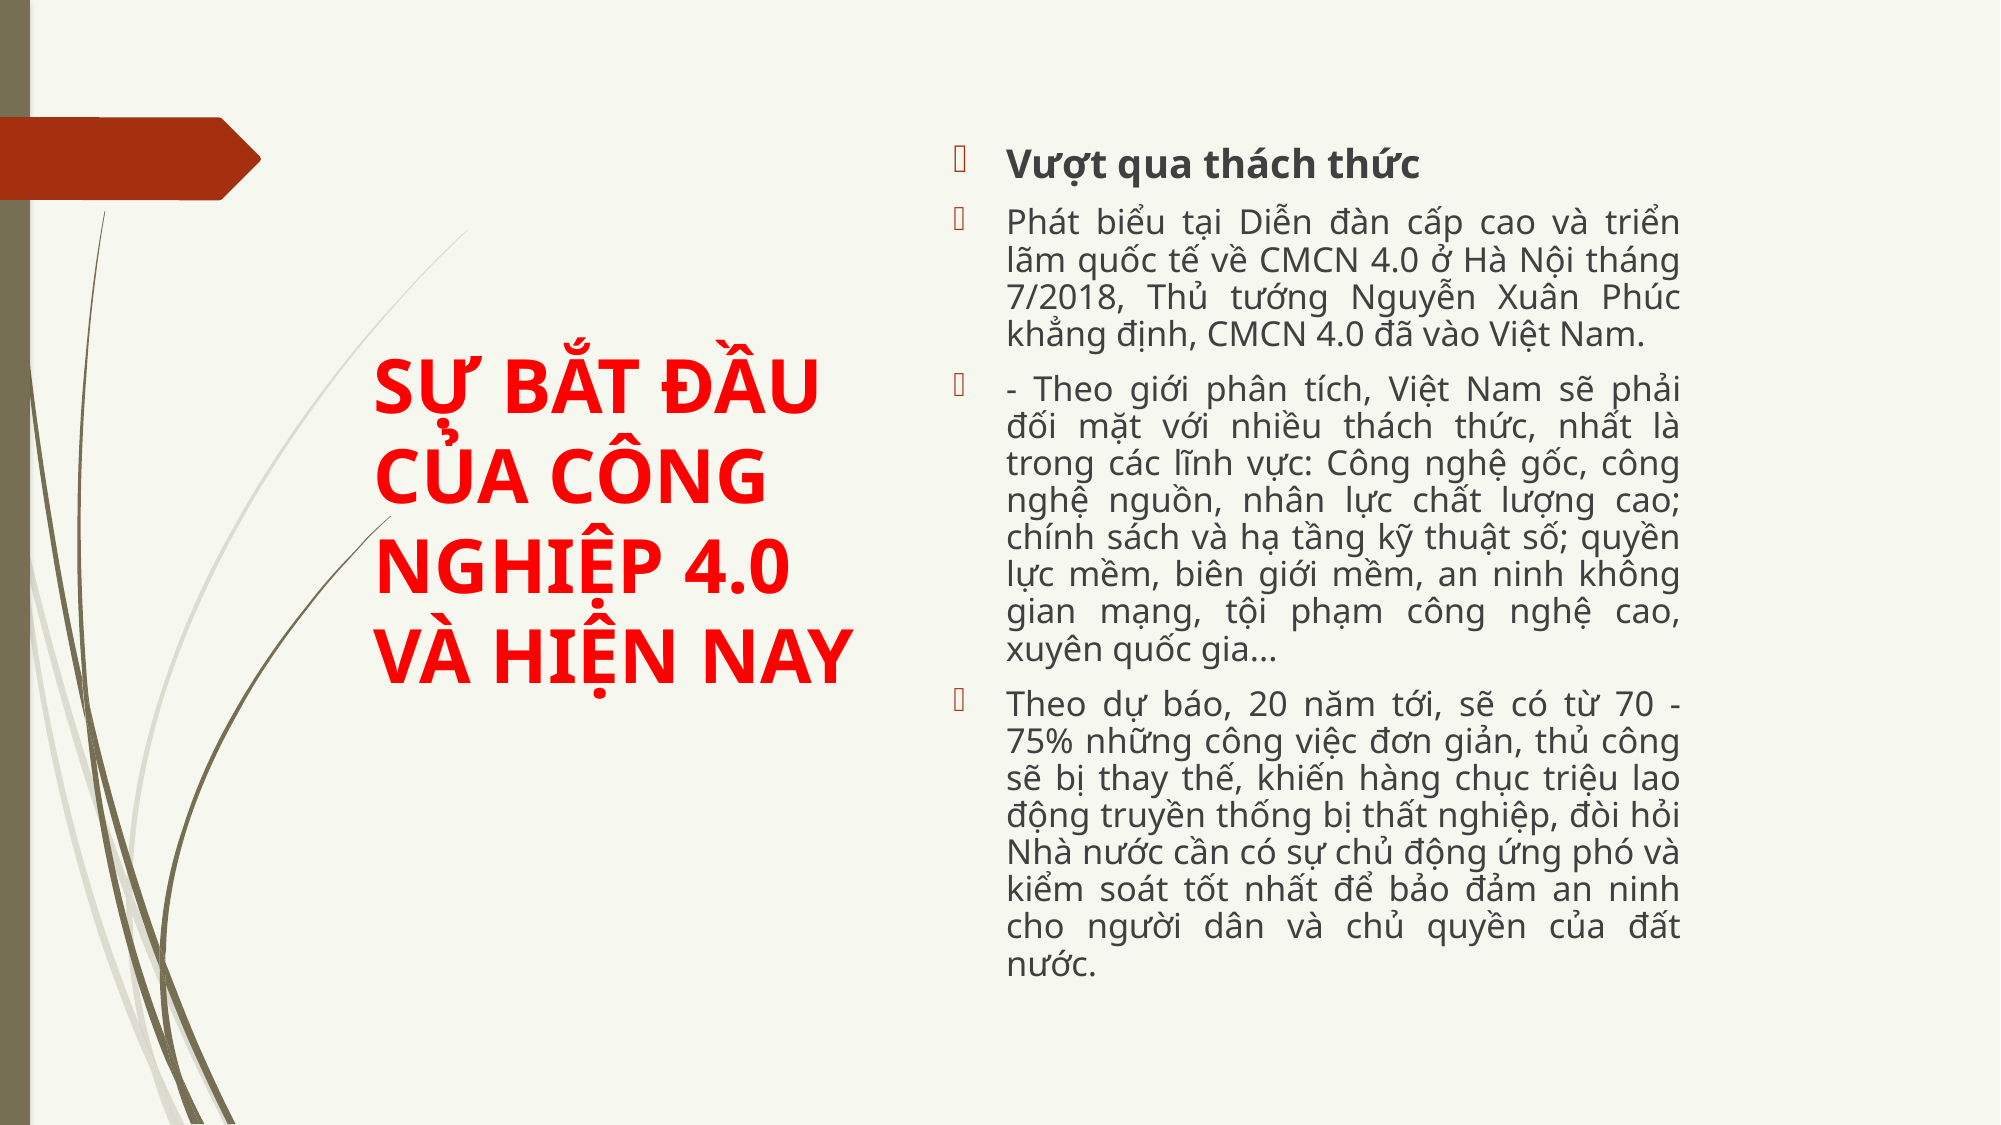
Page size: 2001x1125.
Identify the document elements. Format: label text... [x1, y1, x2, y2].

title SỰ BẮT ĐẦU CỦA CÔNG NGHIỆP 4.0 VÀ HIỆN NAY [358, 90, 912, 948]
list Vượt qua thách thức Phát biểu tại Diễn đàn cấp cao và triển lãm quốc tế về CMCN 4.0 ở Hà Nội tháng 7/2018, Thủ tướng Nguyễn Xuân Phúc khẳng định, CMCN 4.0 đã vào Việt Nam. - Theo giới phân tích, Việt Nam sẽ phải đối mặt với nhiều thách thức, nhất là trong các lĩnh vực: Công nghệ gốc, công nghệ nguồn, nhân lực chất lượng cao; chính sách và hạ tầng kỹ thuật số; quyền lực mềm, biên giới mềm, an ninh không gian mạng, tội phạm công nghệ cao, xuyên quốc gia... Theo dự báo, 20 năm tới, sẽ có từ 70 - 75% những công việc đơn giản, thủ công sẽ bị thay thế, khiến hàng chục triệu lao động truyền thống bị thất nghiệp, đòi hỏi Nhà nước cần có sự chủ động ứng phó và kiểm soát tốt nhất để bảo đảm an ninh cho người dân và chủ quyền của đất nước. [938, 136, 1697, 994]
